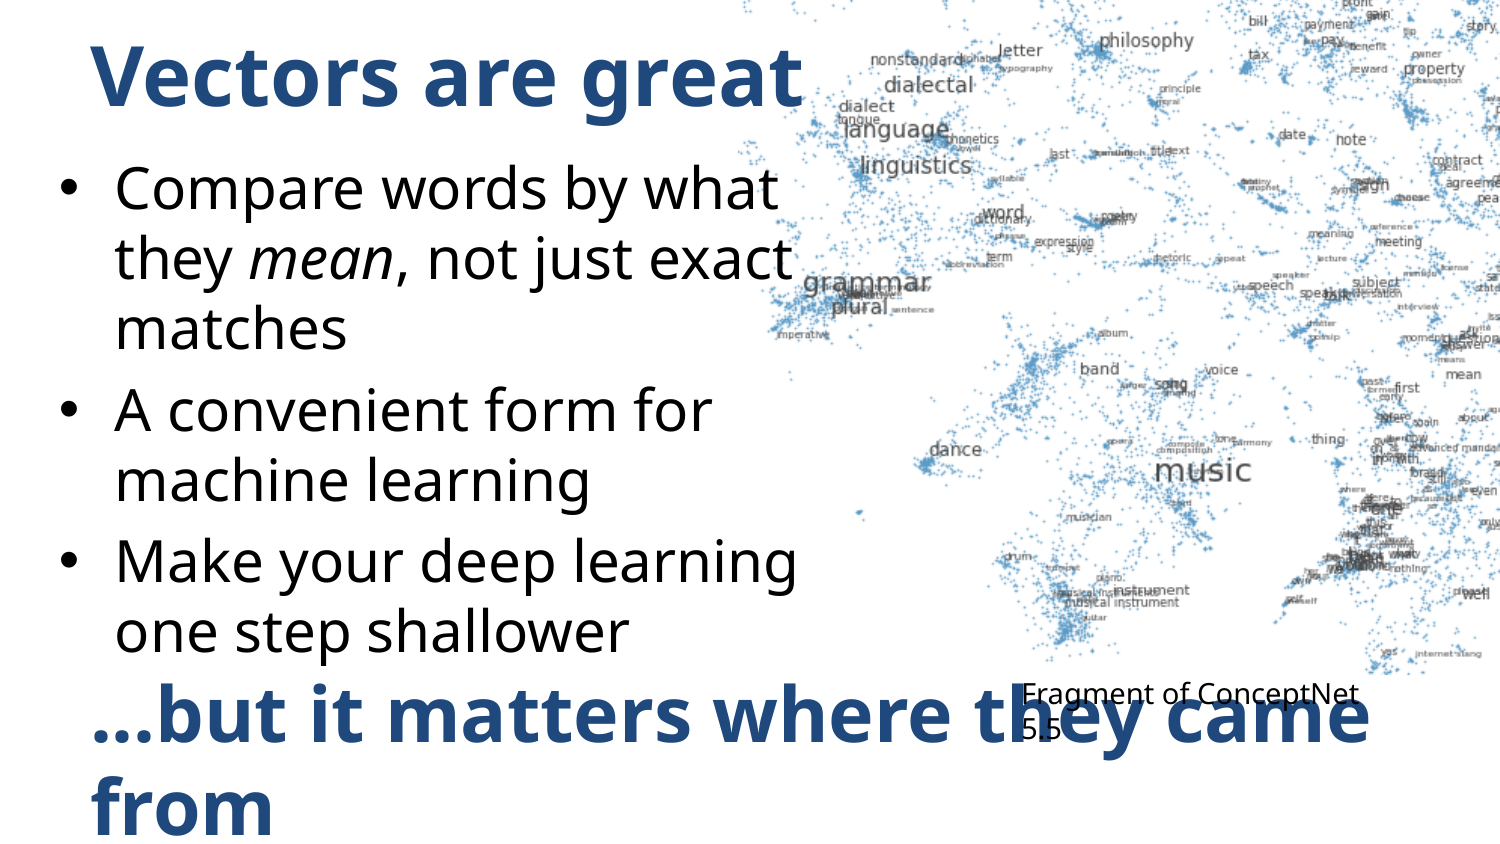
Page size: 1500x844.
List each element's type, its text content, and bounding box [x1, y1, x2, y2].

picture [738, 0, 1500, 675]
list Compare words by what they mean, not just exact matches A convenient form for machine learning Make your deep learning one step shallower [43, 143, 831, 759]
title Vectors are great [75, 3, 734, 143]
text_box Fragment of ConceptNet 5.5 [1006, 683, 1406, 718]
text_box ...but it matters where they came from [74, 688, 1425, 829]
